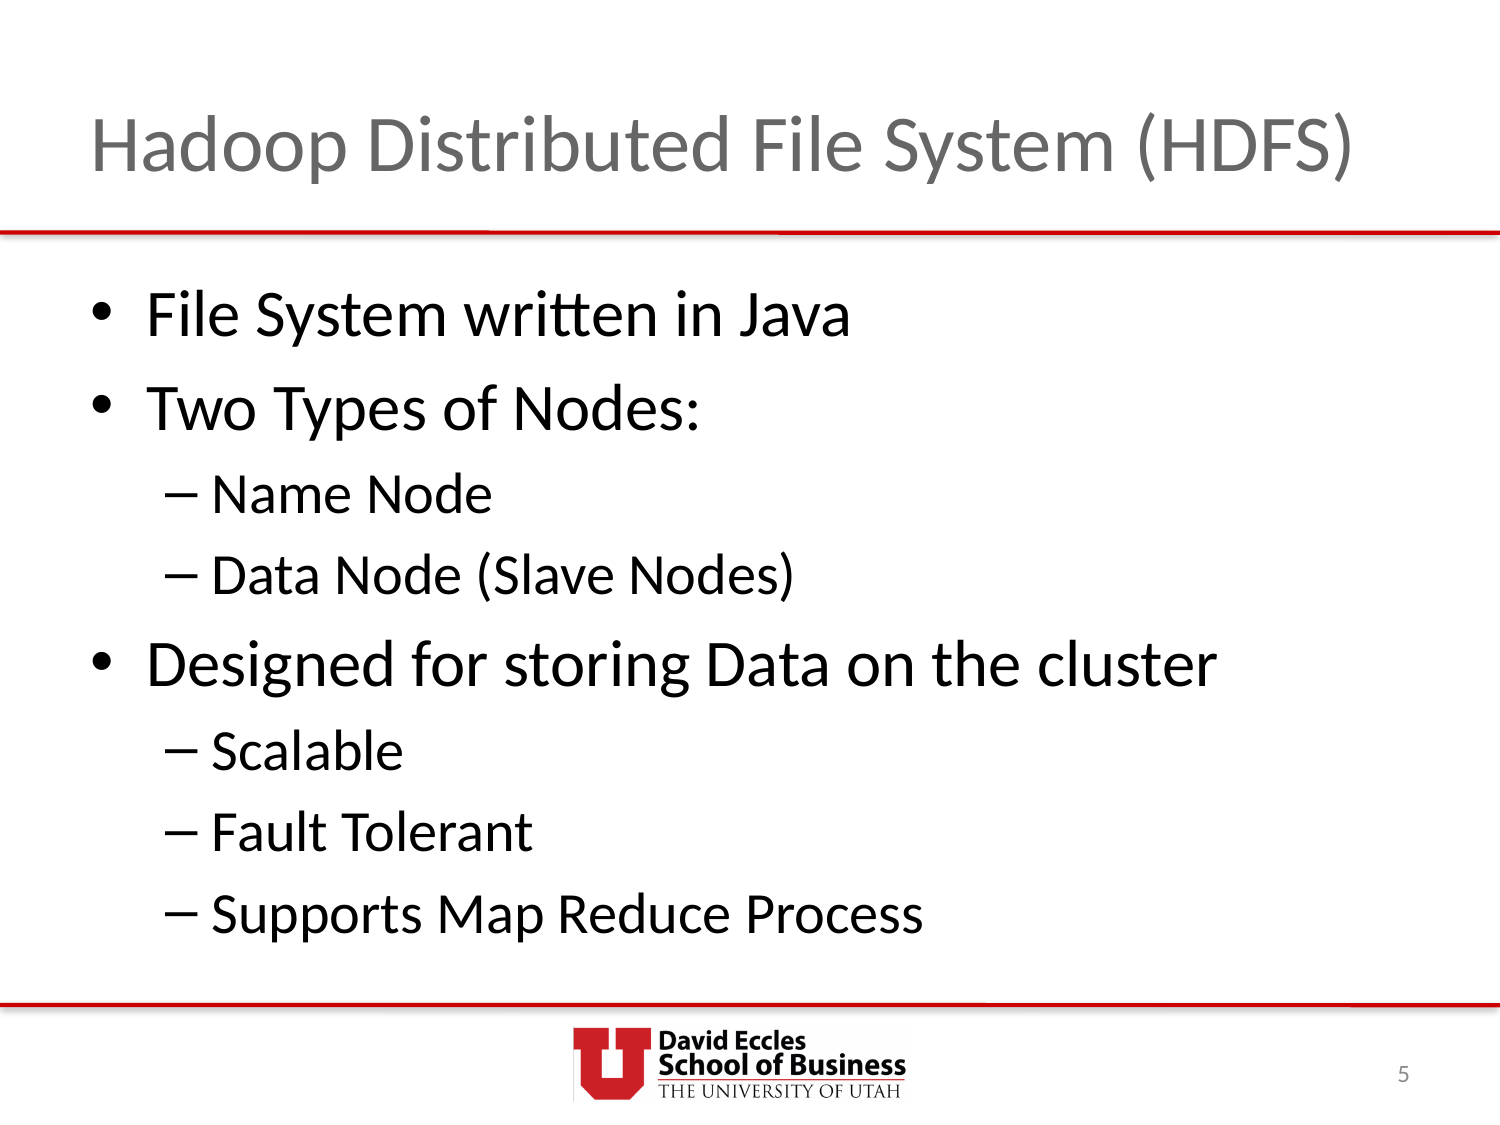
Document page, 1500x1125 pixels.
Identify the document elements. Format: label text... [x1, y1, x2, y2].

list File System written in Java Two Types of Nodes: Name Node Data Node (Slave Nodes) Designed for storing Data on the cluster Scalable Fault Tolerant Supports Map Reduce Process [75, 262, 1425, 1005]
slide_number 5 [1074, 1042, 1425, 1103]
picture [573, 1026, 907, 1102]
title Hadoop Distributed File System (HDFS) [75, 45, 1425, 233]
